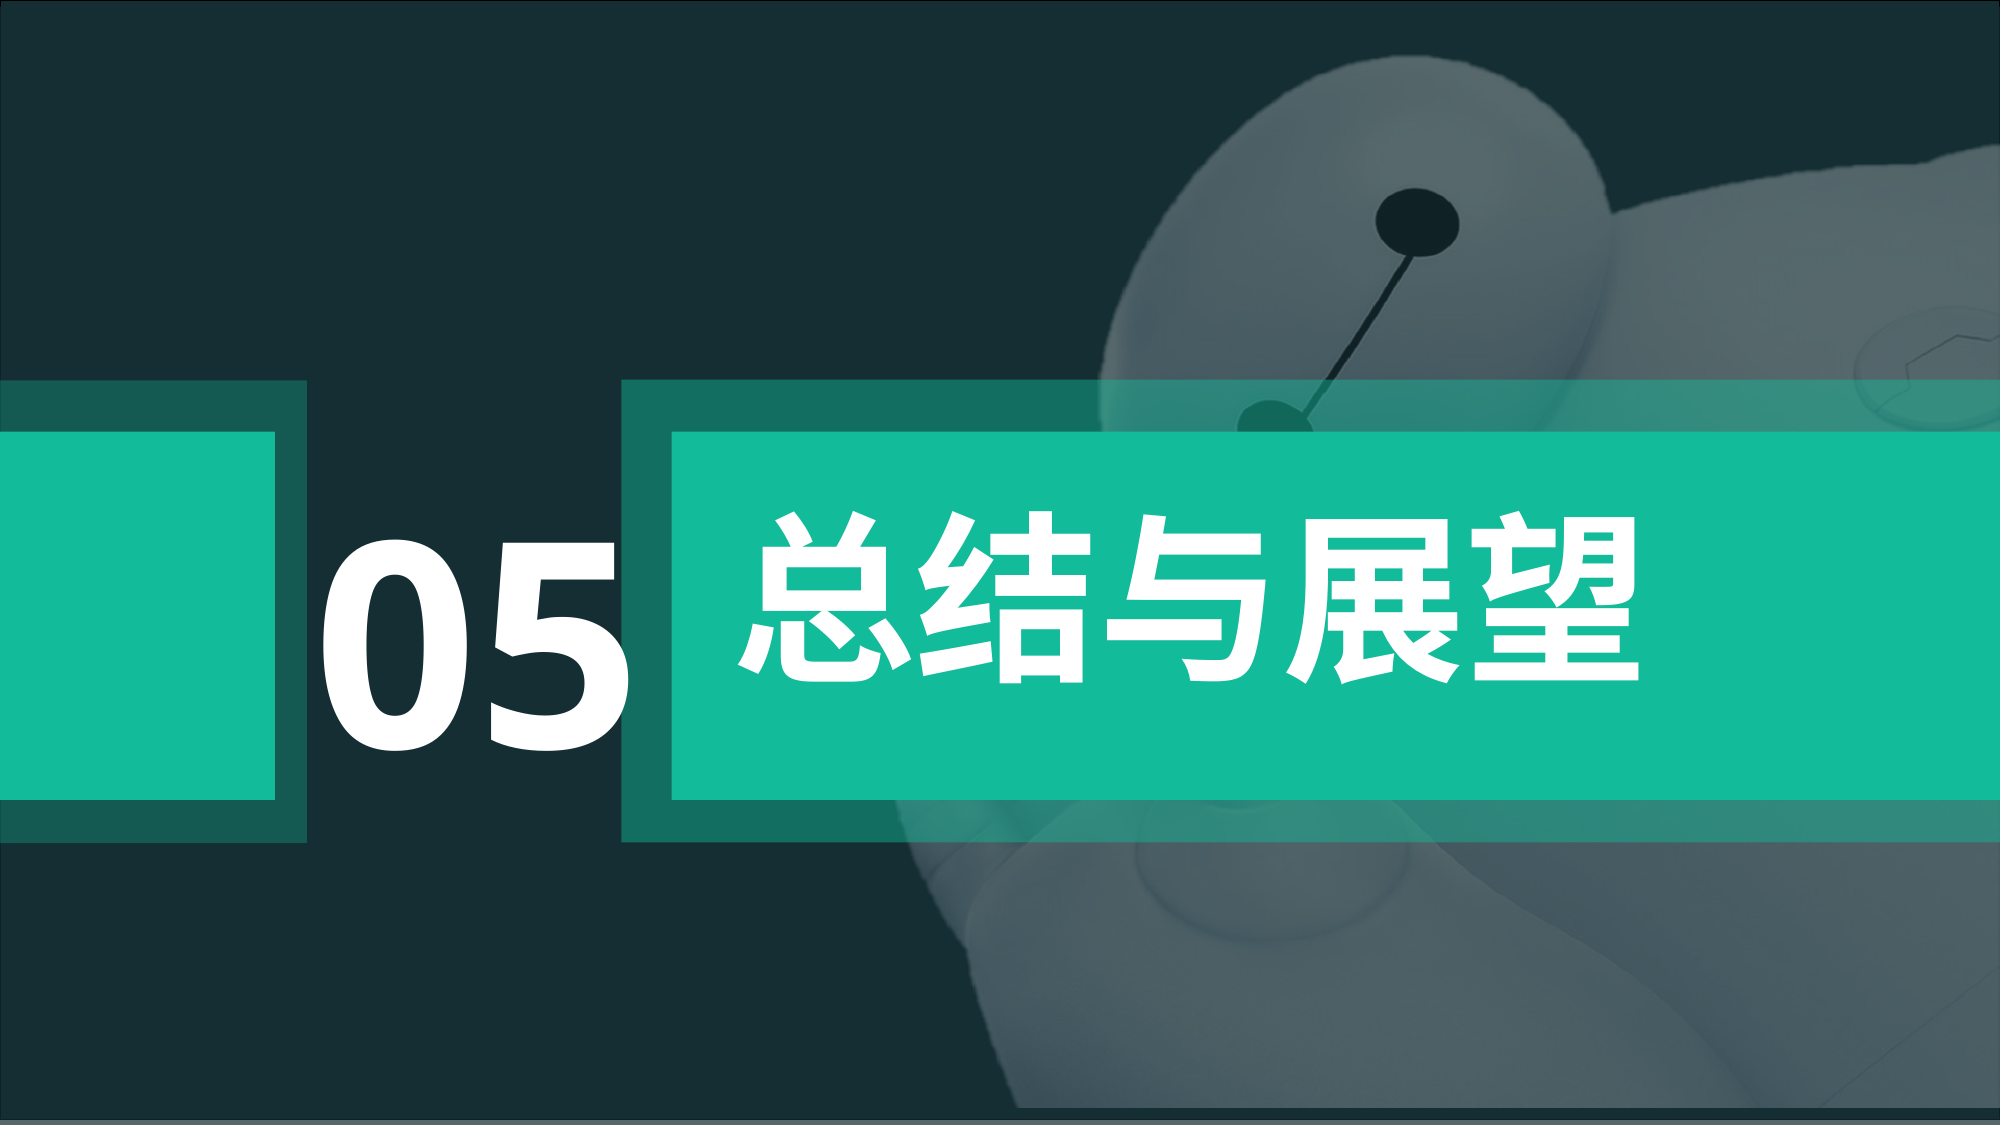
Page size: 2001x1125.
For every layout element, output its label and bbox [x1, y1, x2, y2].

picture [0, 0, 2000, 1108]
text_box [0, 1108, 2000, 1125]
